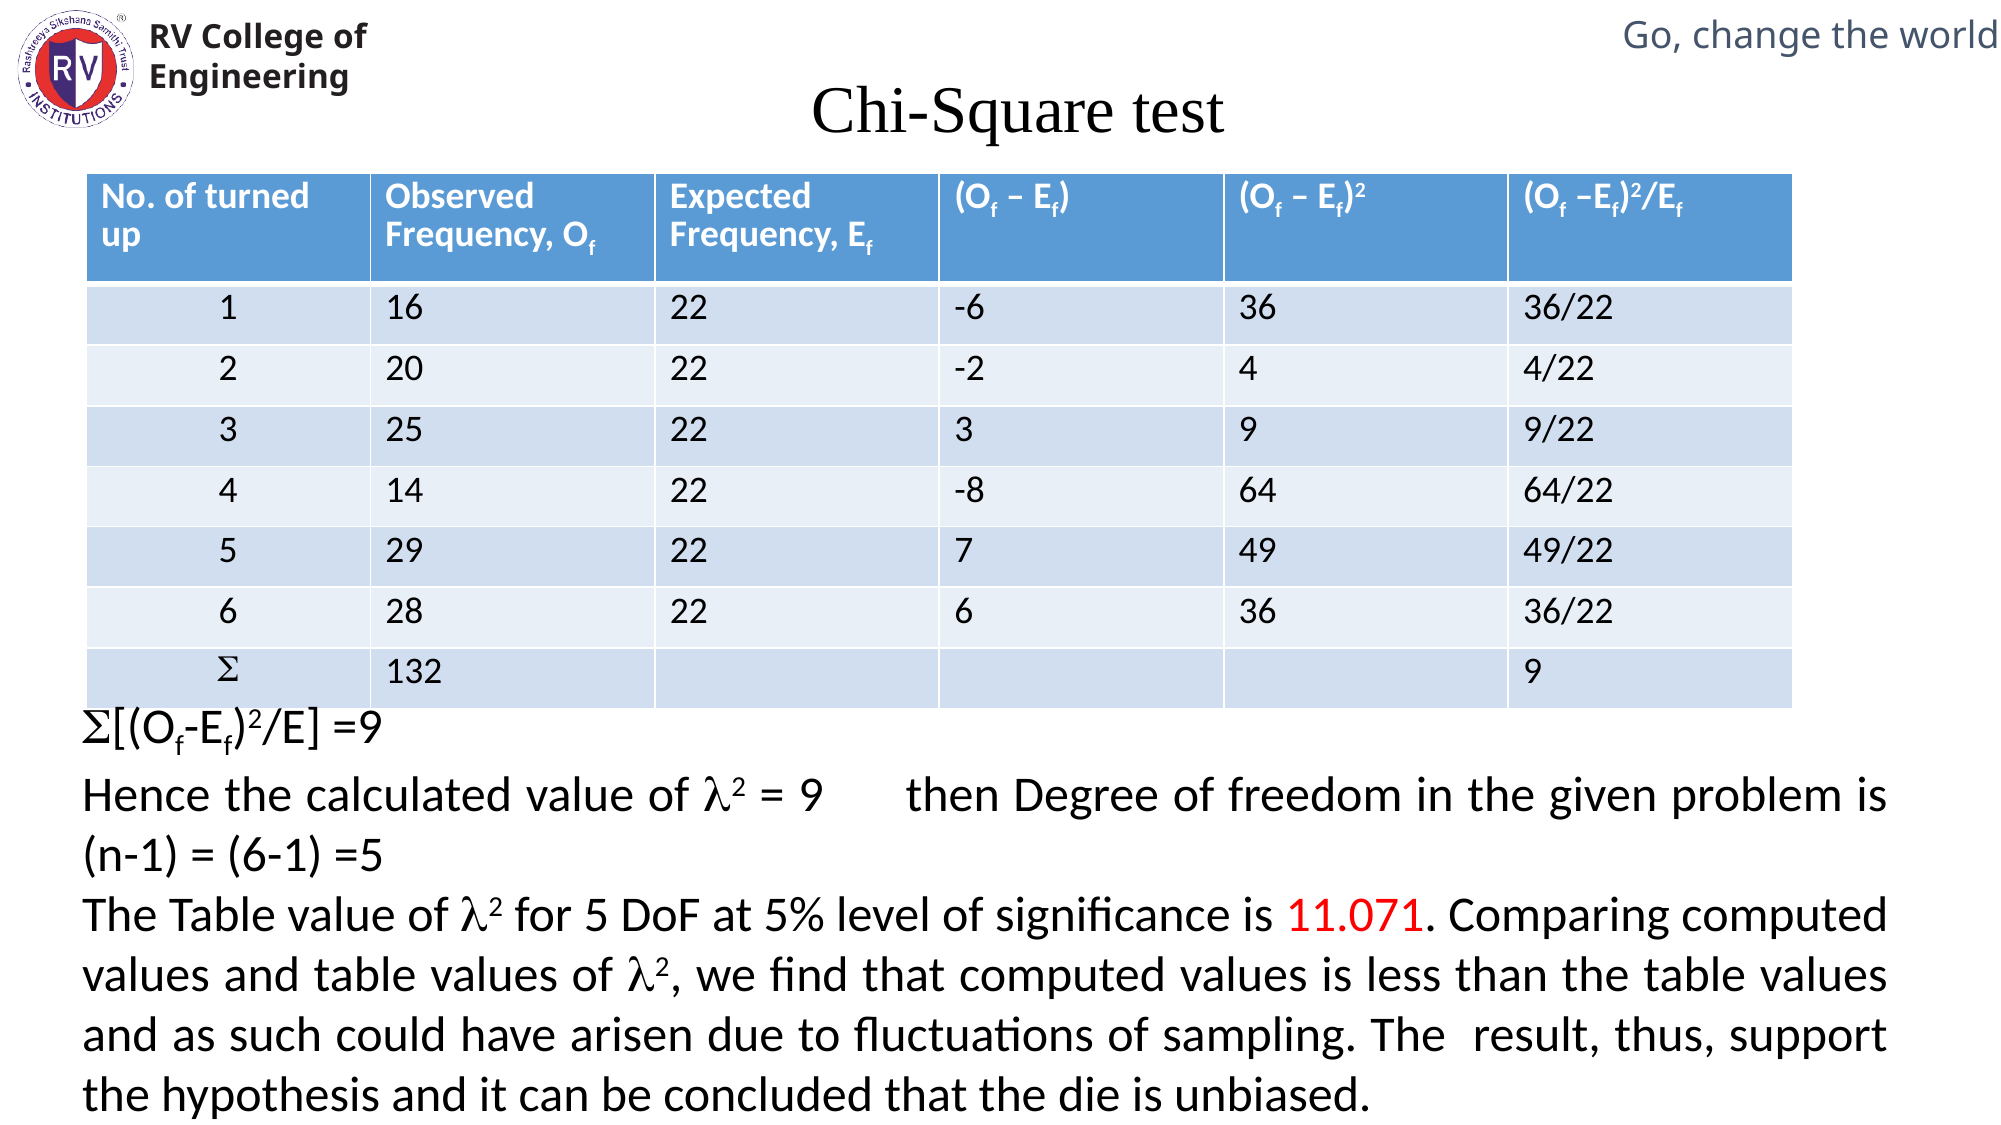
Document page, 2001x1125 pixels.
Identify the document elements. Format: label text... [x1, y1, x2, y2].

table_cell 22 [656, 588, 938, 647]
table_cell  [87, 649, 370, 685]
table_cell -8 [940, 467, 1223, 526]
table_cell 5 [87, 527, 370, 586]
table_cell 6 [87, 588, 370, 647]
table_header Expected Frequency, Ef [656, 174, 938, 281]
table_cell -6 [940, 287, 1223, 344]
table_cell 36/22 [1509, 588, 1792, 647]
table_cell -2 [940, 346, 1223, 405]
table_cell 14 [371, 467, 654, 526]
text_box Chi-Square test [261, 58, 1793, 154]
table_cell 49 [1225, 527, 1507, 586]
table_cell 22 [656, 287, 938, 344]
table_cell 4 [1225, 346, 1507, 405]
table_header (Of –Ef)2/Ef [1509, 174, 1792, 281]
table_cell 132 [371, 649, 654, 685]
table_cell [1225, 649, 1507, 685]
table_cell 4 [87, 467, 370, 526]
table_header (Of – Ef) [940, 174, 1223, 281]
table_cell 3 [87, 407, 370, 466]
table_header No. of turned up [87, 174, 370, 281]
table_cell 1 [87, 287, 370, 344]
table_cell 22 [656, 527, 938, 586]
table_cell 25 [371, 407, 654, 466]
table_cell 64/22 [1509, 467, 1792, 526]
table_cell 22 [656, 407, 938, 466]
table_cell 22 [656, 467, 938, 526]
table_cell [656, 649, 938, 685]
table_cell 36/22 [1509, 287, 1792, 344]
table_cell [940, 649, 1223, 685]
table_cell 9 [1225, 407, 1507, 466]
table_cell 9 [1509, 649, 1792, 685]
table_cell 64 [1225, 467, 1507, 526]
table_cell 7 [940, 527, 1223, 586]
table_cell 9/22 [1509, 407, 1792, 466]
table_cell 49/22 [1509, 527, 1792, 586]
table_cell 20 [371, 346, 654, 405]
text_box [(Of-Ef)2/E] =9 Hence the calculated value of 2 = 9 then Degree of freedom in the given problem is (n-1) = (6-1) =5 The Table value of 2 for 5 DoF at 5% level of significance is 11.071. Comparing computed values and table values of 2, we find that computed values is less than the table values and as such could have arisen due to fluctuations of sampling. The result, thus, support the hypothesis and it can be concluded that the die is unbiased. [67, 685, 1904, 1125]
table_cell 28 [371, 588, 654, 647]
table_cell 22 [656, 346, 938, 405]
picture [17, 10, 134, 128]
table_cell 2 [87, 346, 370, 405]
table_cell 4/22 [1509, 346, 1792, 405]
table_header (Of – Ef)2 [1225, 174, 1507, 281]
table_cell 3 [940, 407, 1223, 466]
table_cell 36 [1225, 287, 1507, 344]
table_cell 16 [371, 287, 654, 344]
table_cell 6 [940, 588, 1223, 647]
table_cell 29 [371, 527, 654, 586]
table_cell 36 [1225, 588, 1507, 647]
table_header Observed Frequency, Of [371, 174, 654, 281]
